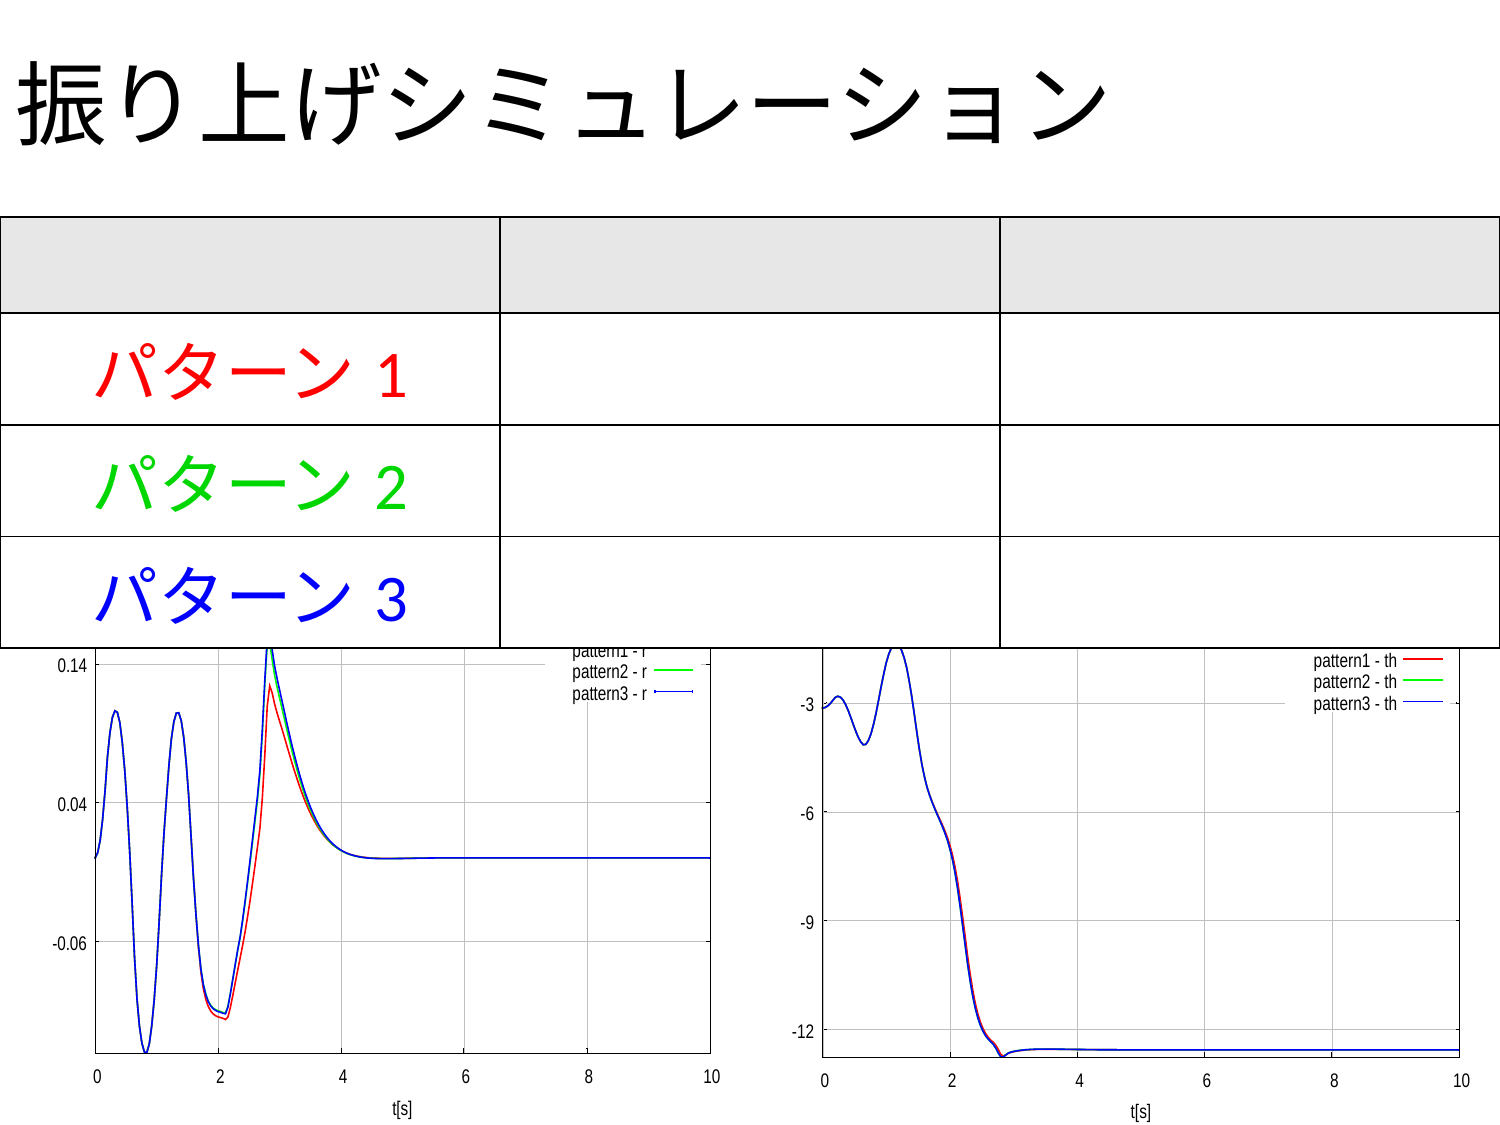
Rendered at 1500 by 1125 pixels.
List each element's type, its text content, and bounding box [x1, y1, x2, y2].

title 振り上げシミュレーション [0, 0, 1500, 217]
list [7, 611, 750, 1122]
picture [751, 622, 1500, 1125]
